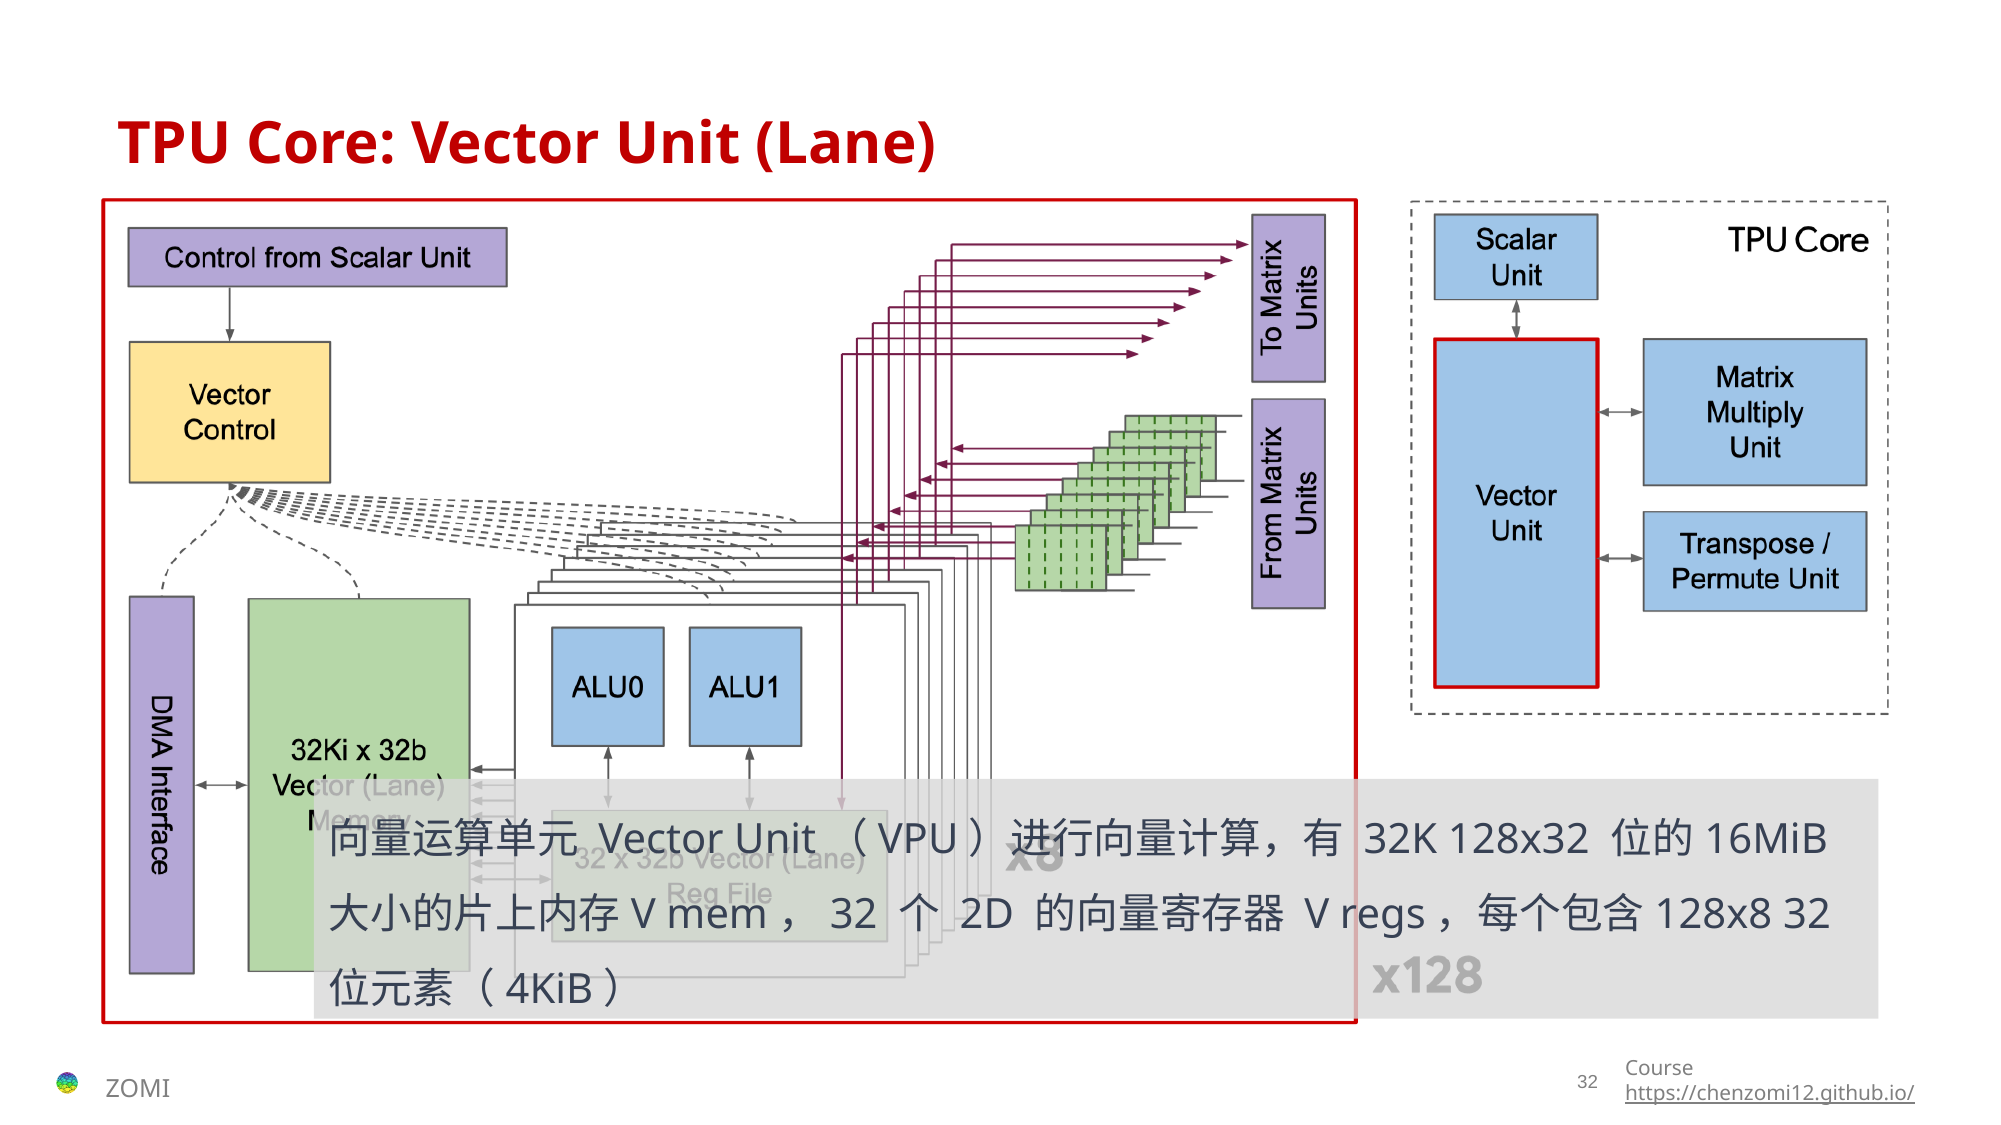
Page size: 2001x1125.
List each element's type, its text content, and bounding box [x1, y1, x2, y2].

picture [57, 1073, 77, 1093]
picture [80, 188, 1901, 1034]
title TPU Core: Vector Unit (Lane) [102, 91, 1901, 188]
